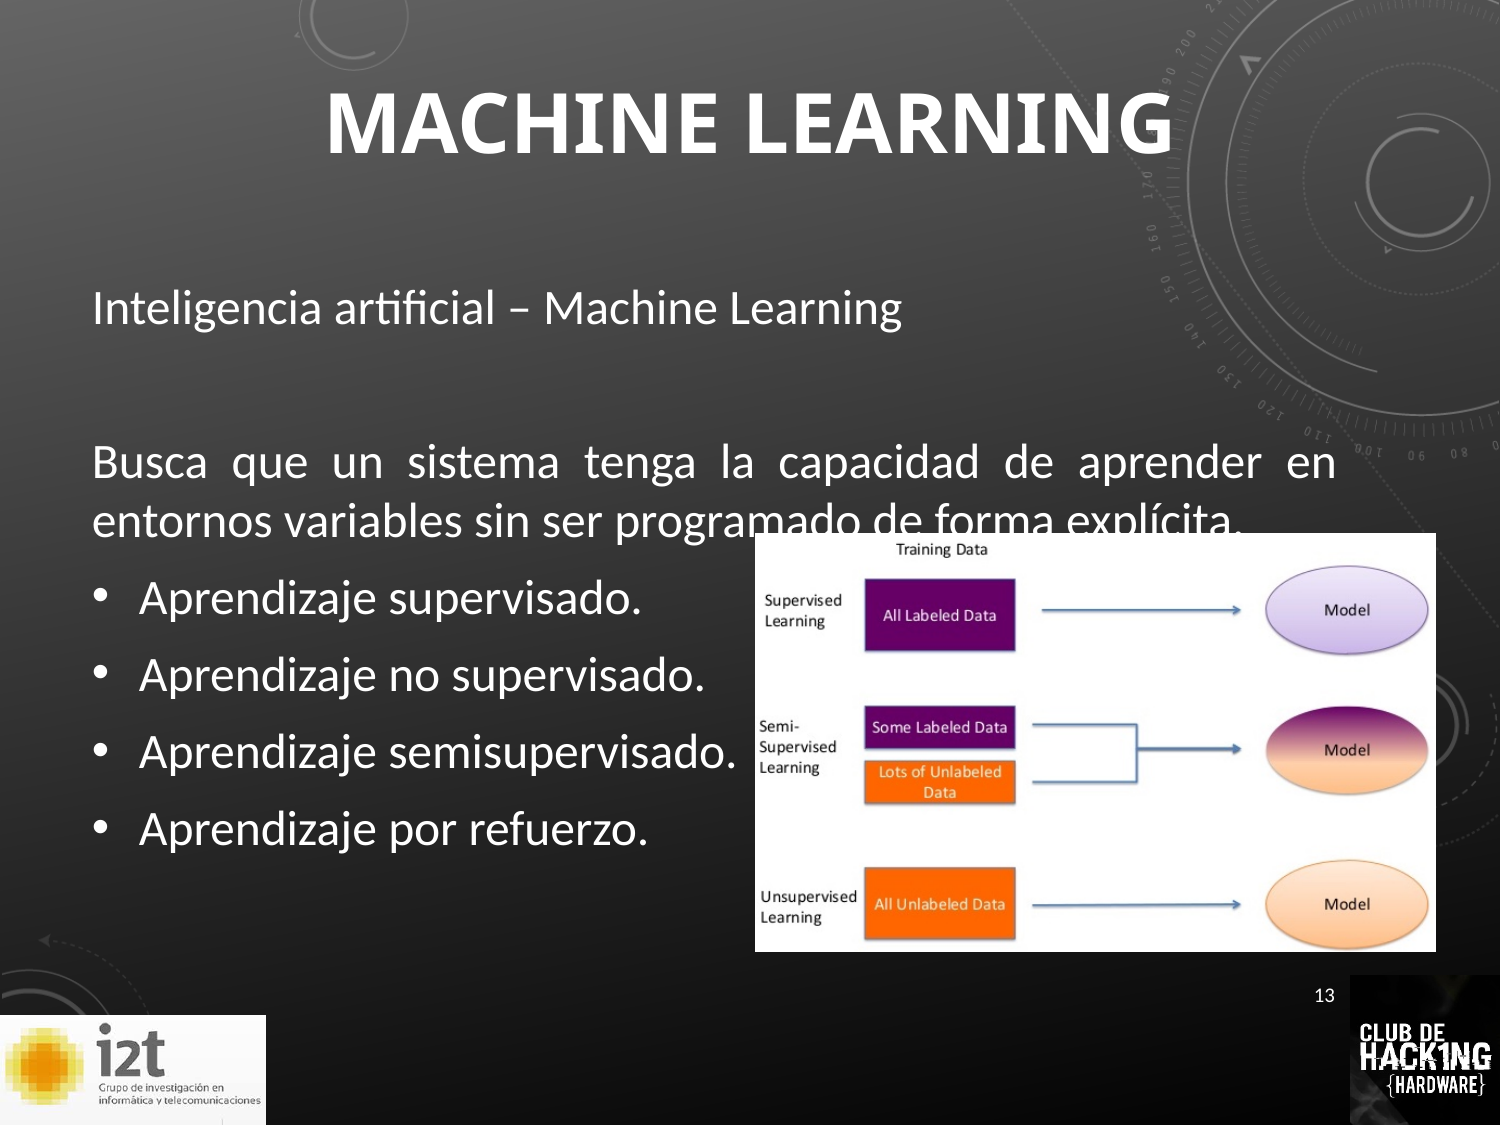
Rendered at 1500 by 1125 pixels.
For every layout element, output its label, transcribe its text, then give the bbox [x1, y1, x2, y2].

text_box MACHINE LEARNING [0, 1, 1500, 241]
list Inteligencia artificial – Machine Learning Busca que un sistema tenga la capacidad de aprender en entornos variables sin ser programado de forma explícita. Aprendizaje supervisado. Aprendizaje no supervisado. Aprendizaje semisupervisado. Aprendizaje por refuerzo. [76, 267, 1352, 866]
slide_number 13 [1281, 964, 1350, 1025]
picture [0, 241, 1500, 1125]
